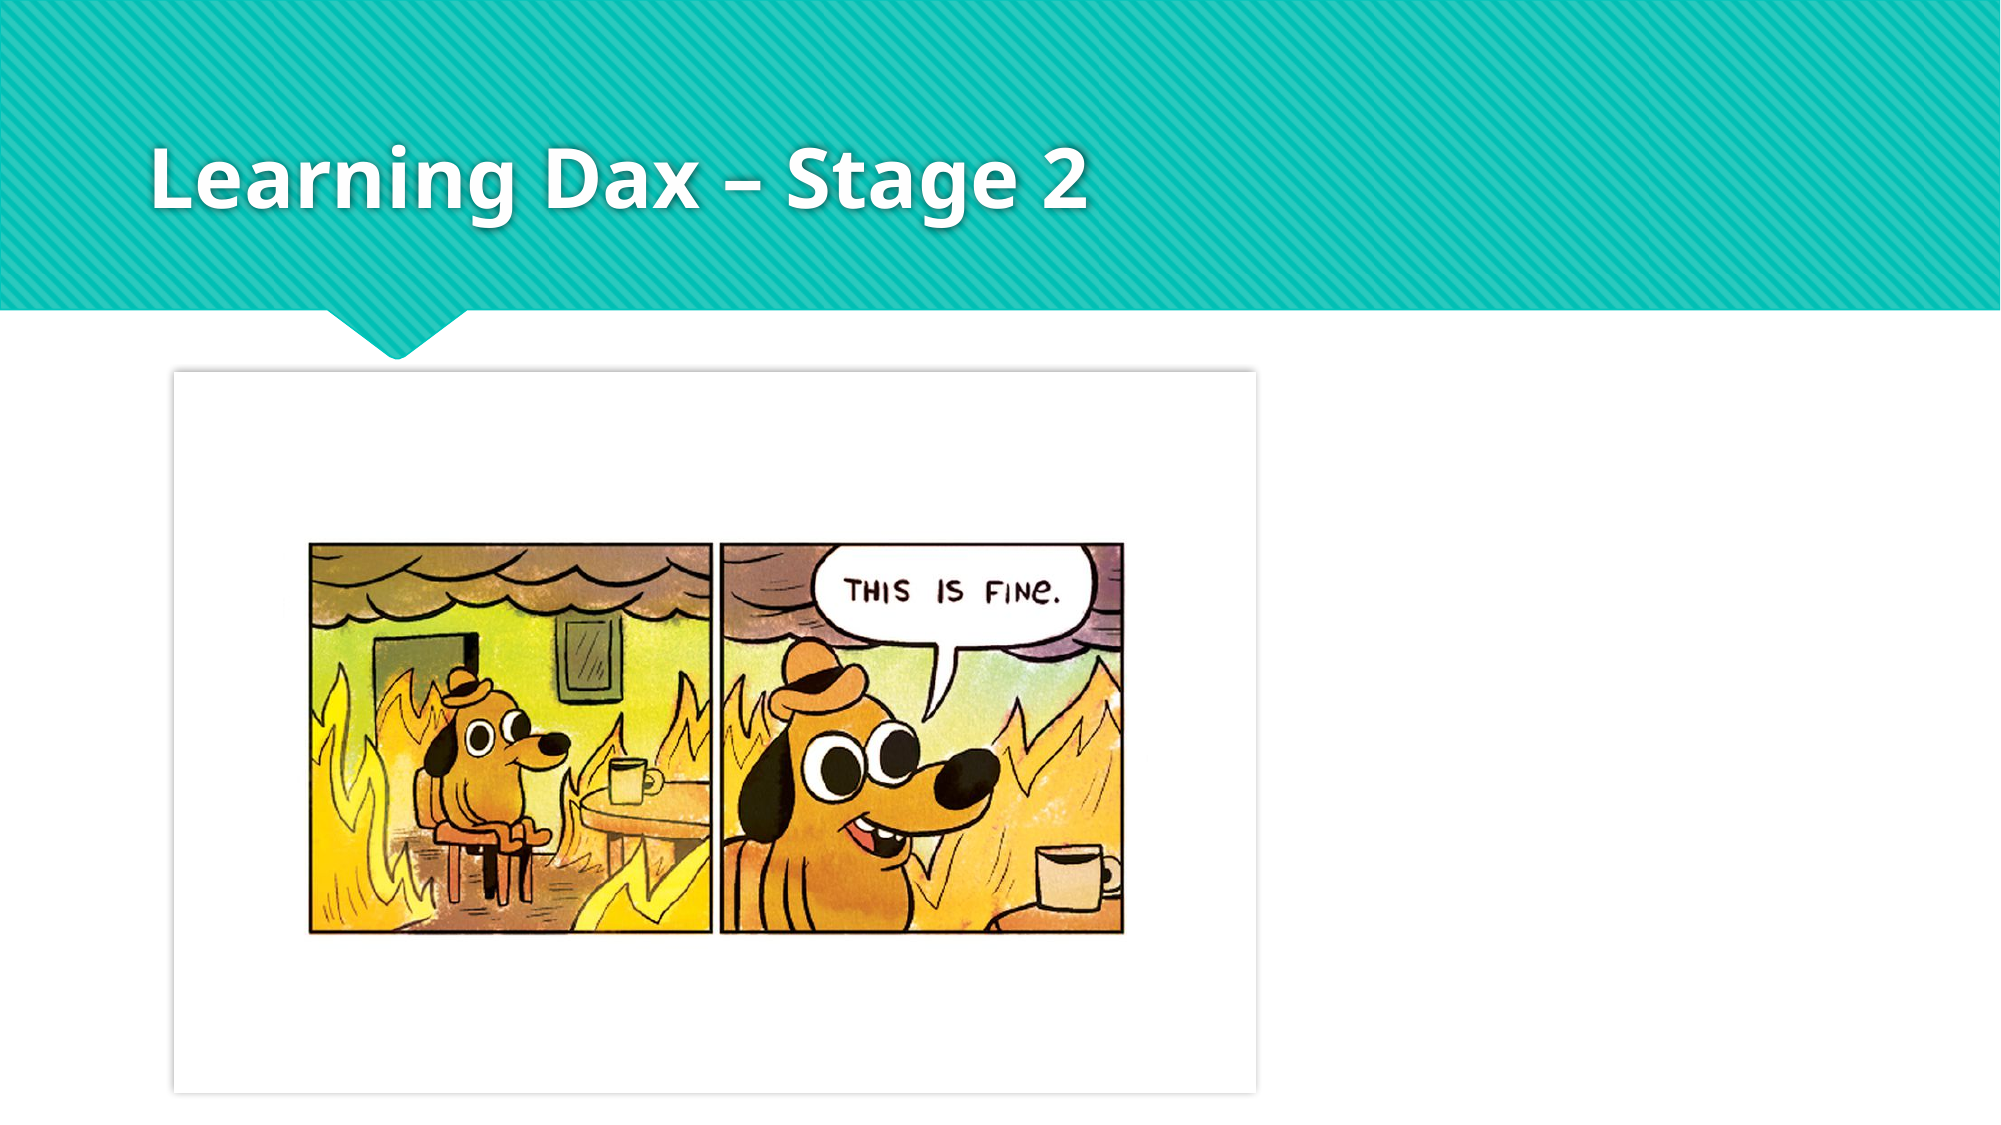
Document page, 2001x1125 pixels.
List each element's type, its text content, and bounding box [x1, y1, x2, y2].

title Learning Dax – Stage 2 [132, 73, 1868, 233]
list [174, 372, 1256, 1093]
